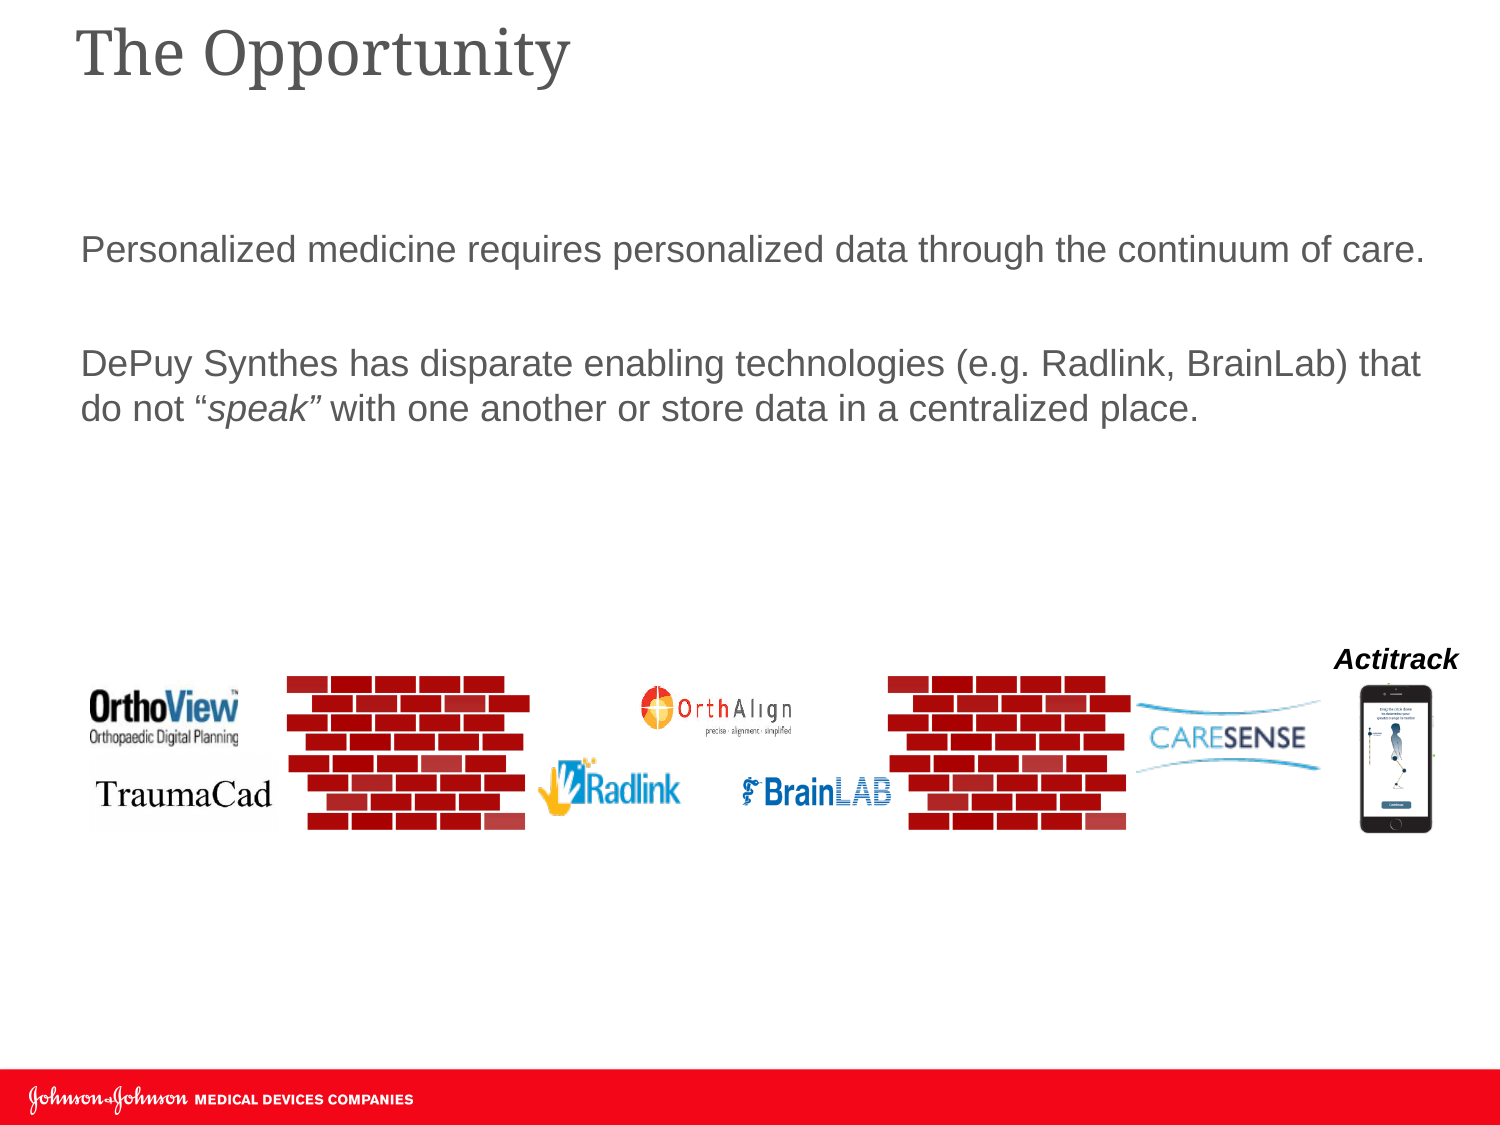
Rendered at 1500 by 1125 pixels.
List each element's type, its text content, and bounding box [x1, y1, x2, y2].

picture [634, 679, 797, 743]
title The Opportunity [75, 12, 1425, 200]
text_box Actitrack [1319, 632, 1495, 683]
picture [1358, 682, 1435, 840]
picture [738, 599, 1321, 858]
picture [29, 1086, 413, 1115]
list Personalized medicine requires personalized data through the continuum of care. DePuy Synthes has disparate enabling technologies (e.g. Radlink, BrainLab) that do not “speak” with one another or store data in a centralized place. [80, 224, 1431, 1038]
picture [89, 599, 687, 858]
